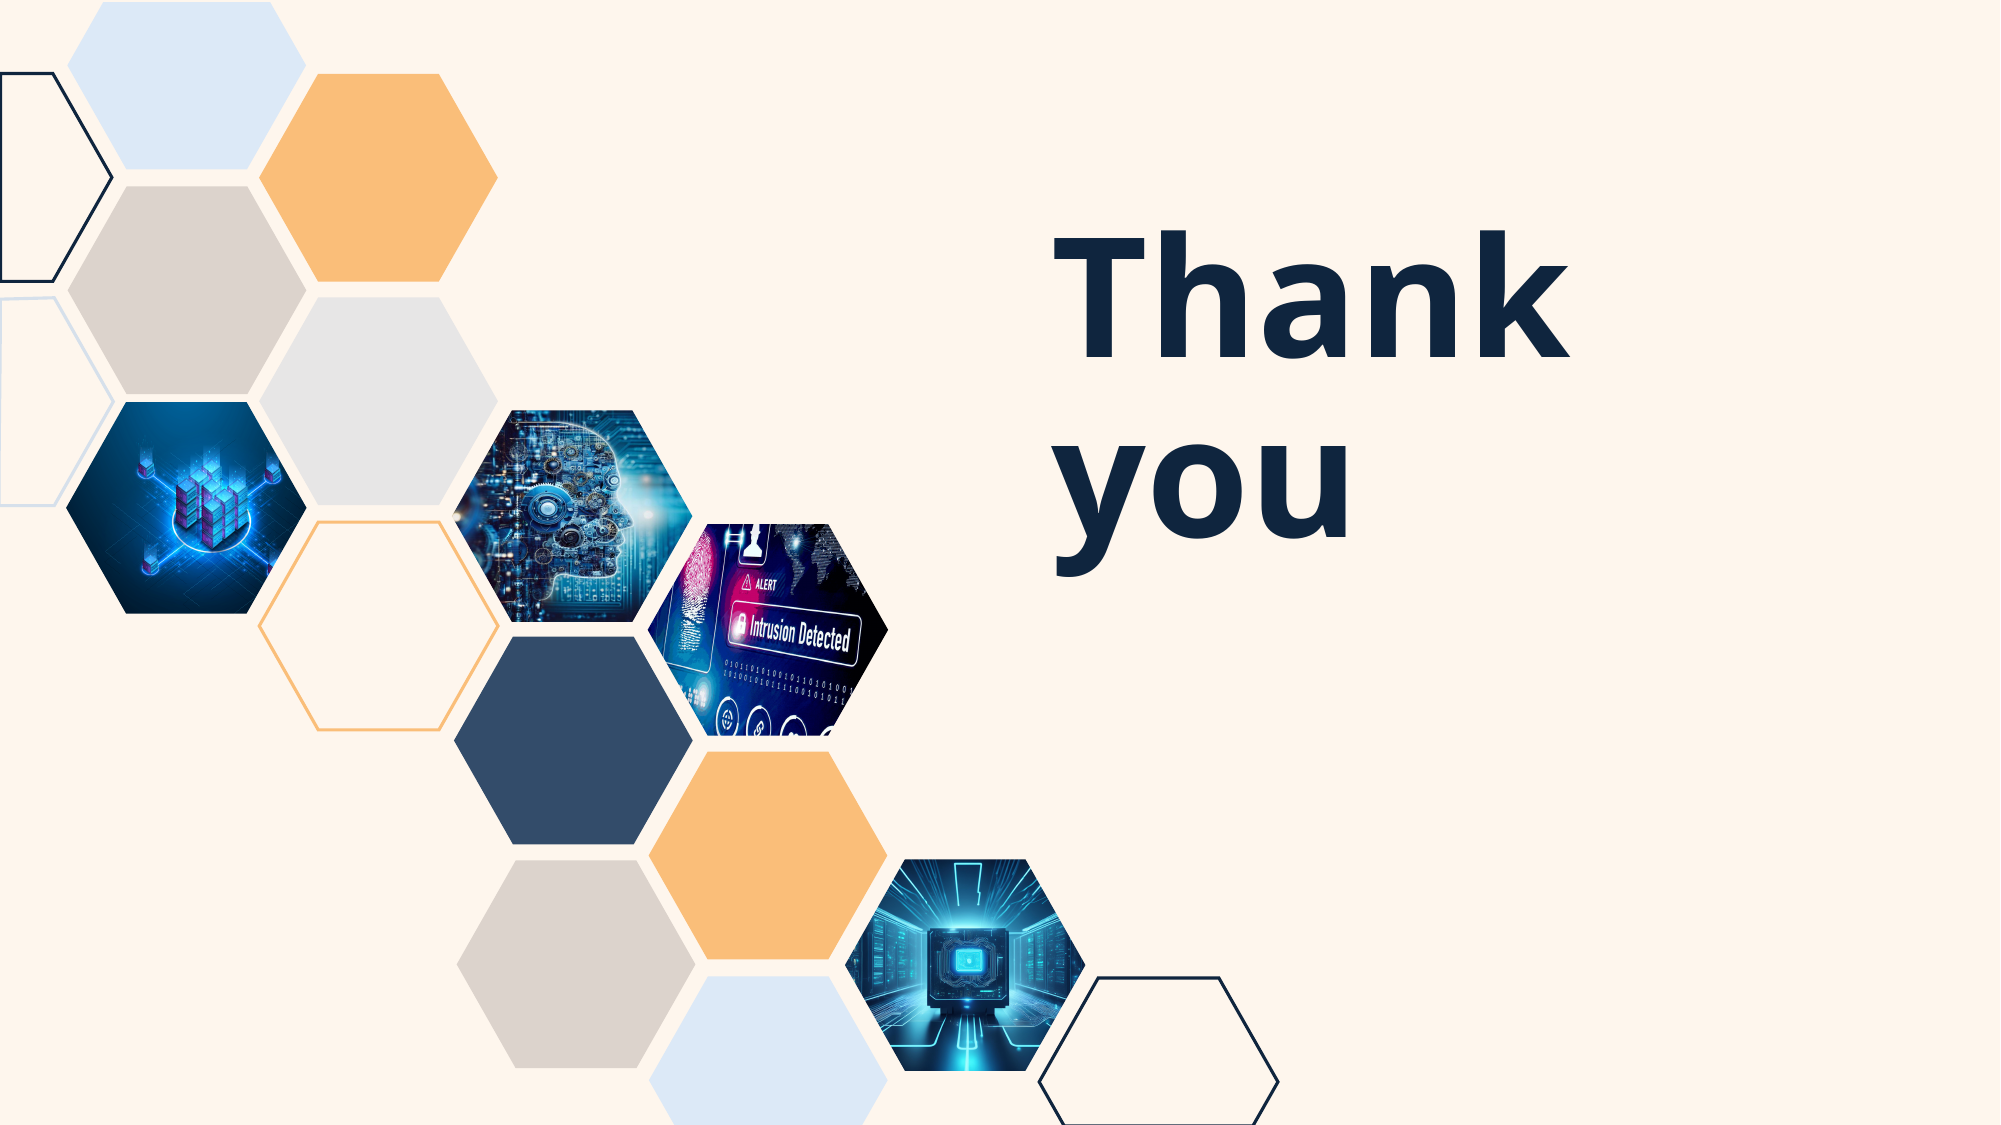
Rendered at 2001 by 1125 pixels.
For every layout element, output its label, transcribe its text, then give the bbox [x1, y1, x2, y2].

picture [575, 594, 582, 602]
picture [596, 413, 603, 425]
picture [844, 859, 1086, 1071]
picture [562, 588, 571, 598]
picture [66, 402, 307, 614]
picture [451, 410, 889, 736]
title Thank you [1036, 363, 1866, 582]
